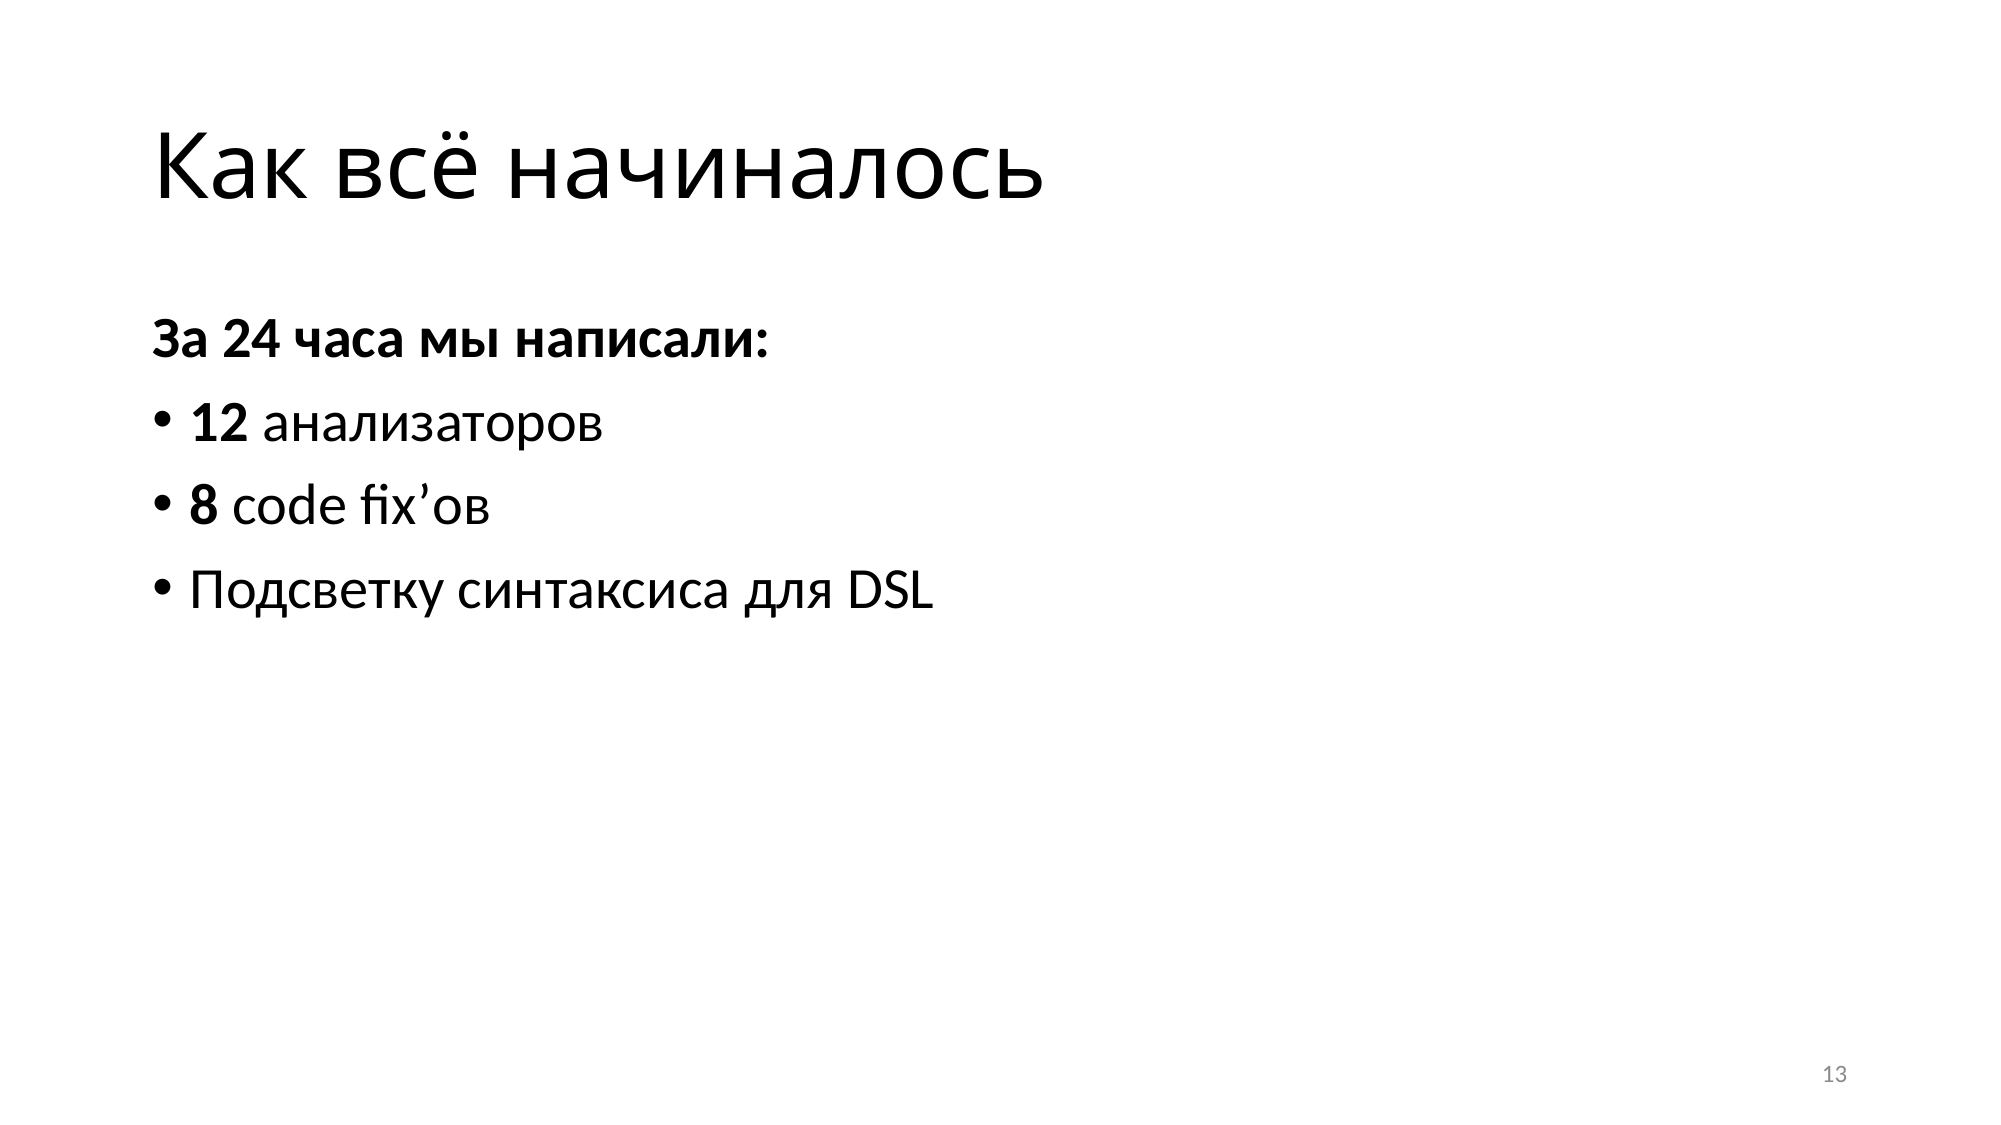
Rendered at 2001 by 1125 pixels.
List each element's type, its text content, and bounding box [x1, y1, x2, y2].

slide_number 13 [1412, 1042, 1863, 1103]
title Как всё начиналось [137, 59, 1863, 278]
list За 24 часа мы написали: 12 анализаторов 8 code fix’ов Подсветку синтаксиса для DSL [137, 299, 1863, 1014]
